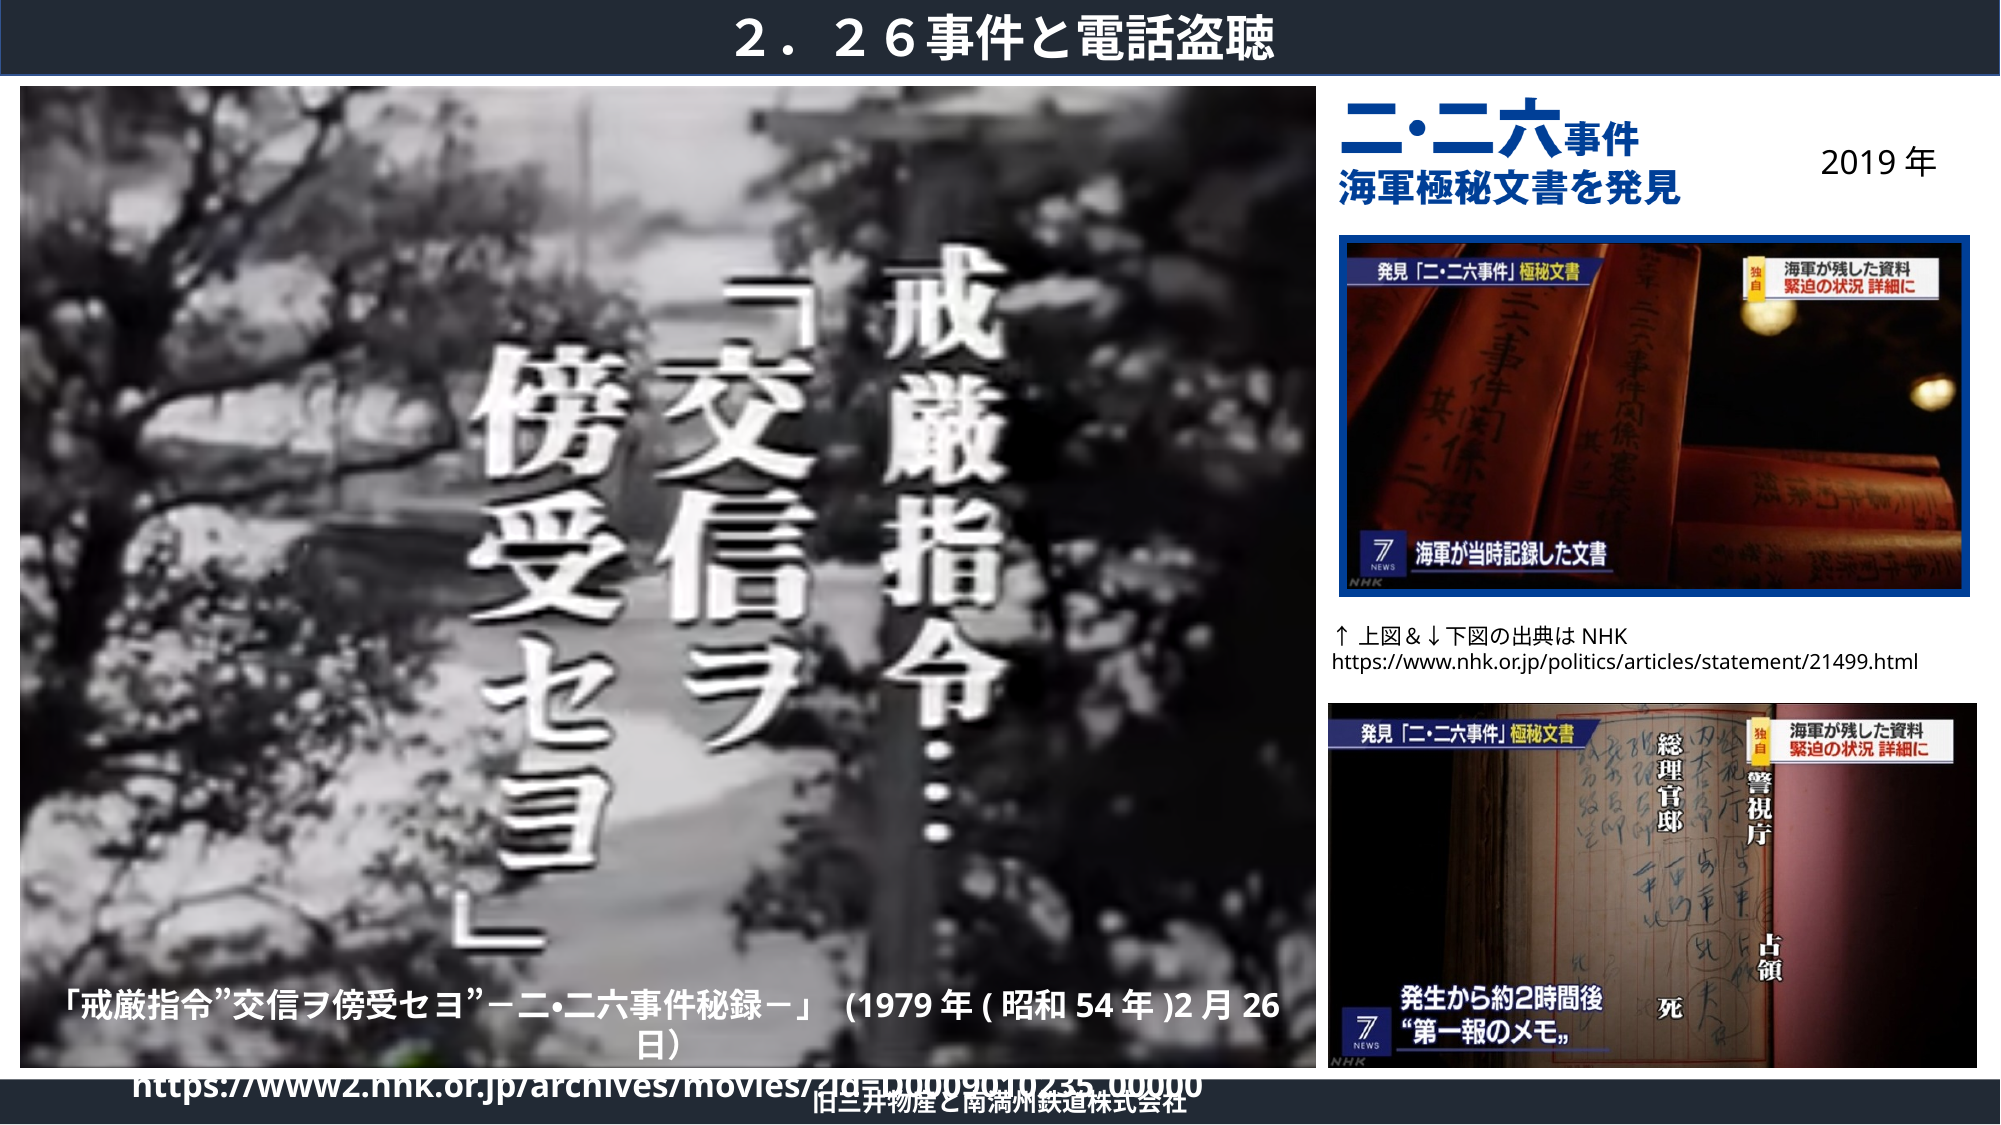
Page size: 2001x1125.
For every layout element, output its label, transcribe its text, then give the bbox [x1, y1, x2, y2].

text_box ２．２６事件と電話盗聴 [0, 0, 2000, 76]
picture [19, 86, 1316, 1068]
picture [1328, 703, 1977, 1068]
text_box 「戒厳指令”交信ヲ傍受セヨ”－二・二六事件秘録－」 (1979年(昭和54年)2月26日） https://www2.nhk.or.jp/archives/movies/?id=D0009010235_00000 [19, 1068, 1316, 1112]
text_box ↑上図＆↓下図の出典はNHK https://www.nhk.or.jp/politics/articles/statement/21499.html [1316, 615, 2000, 682]
text_box 旧三井物産と南満州鉄道株式会社 [0, 1079, 2000, 1125]
picture [1328, 86, 1980, 604]
